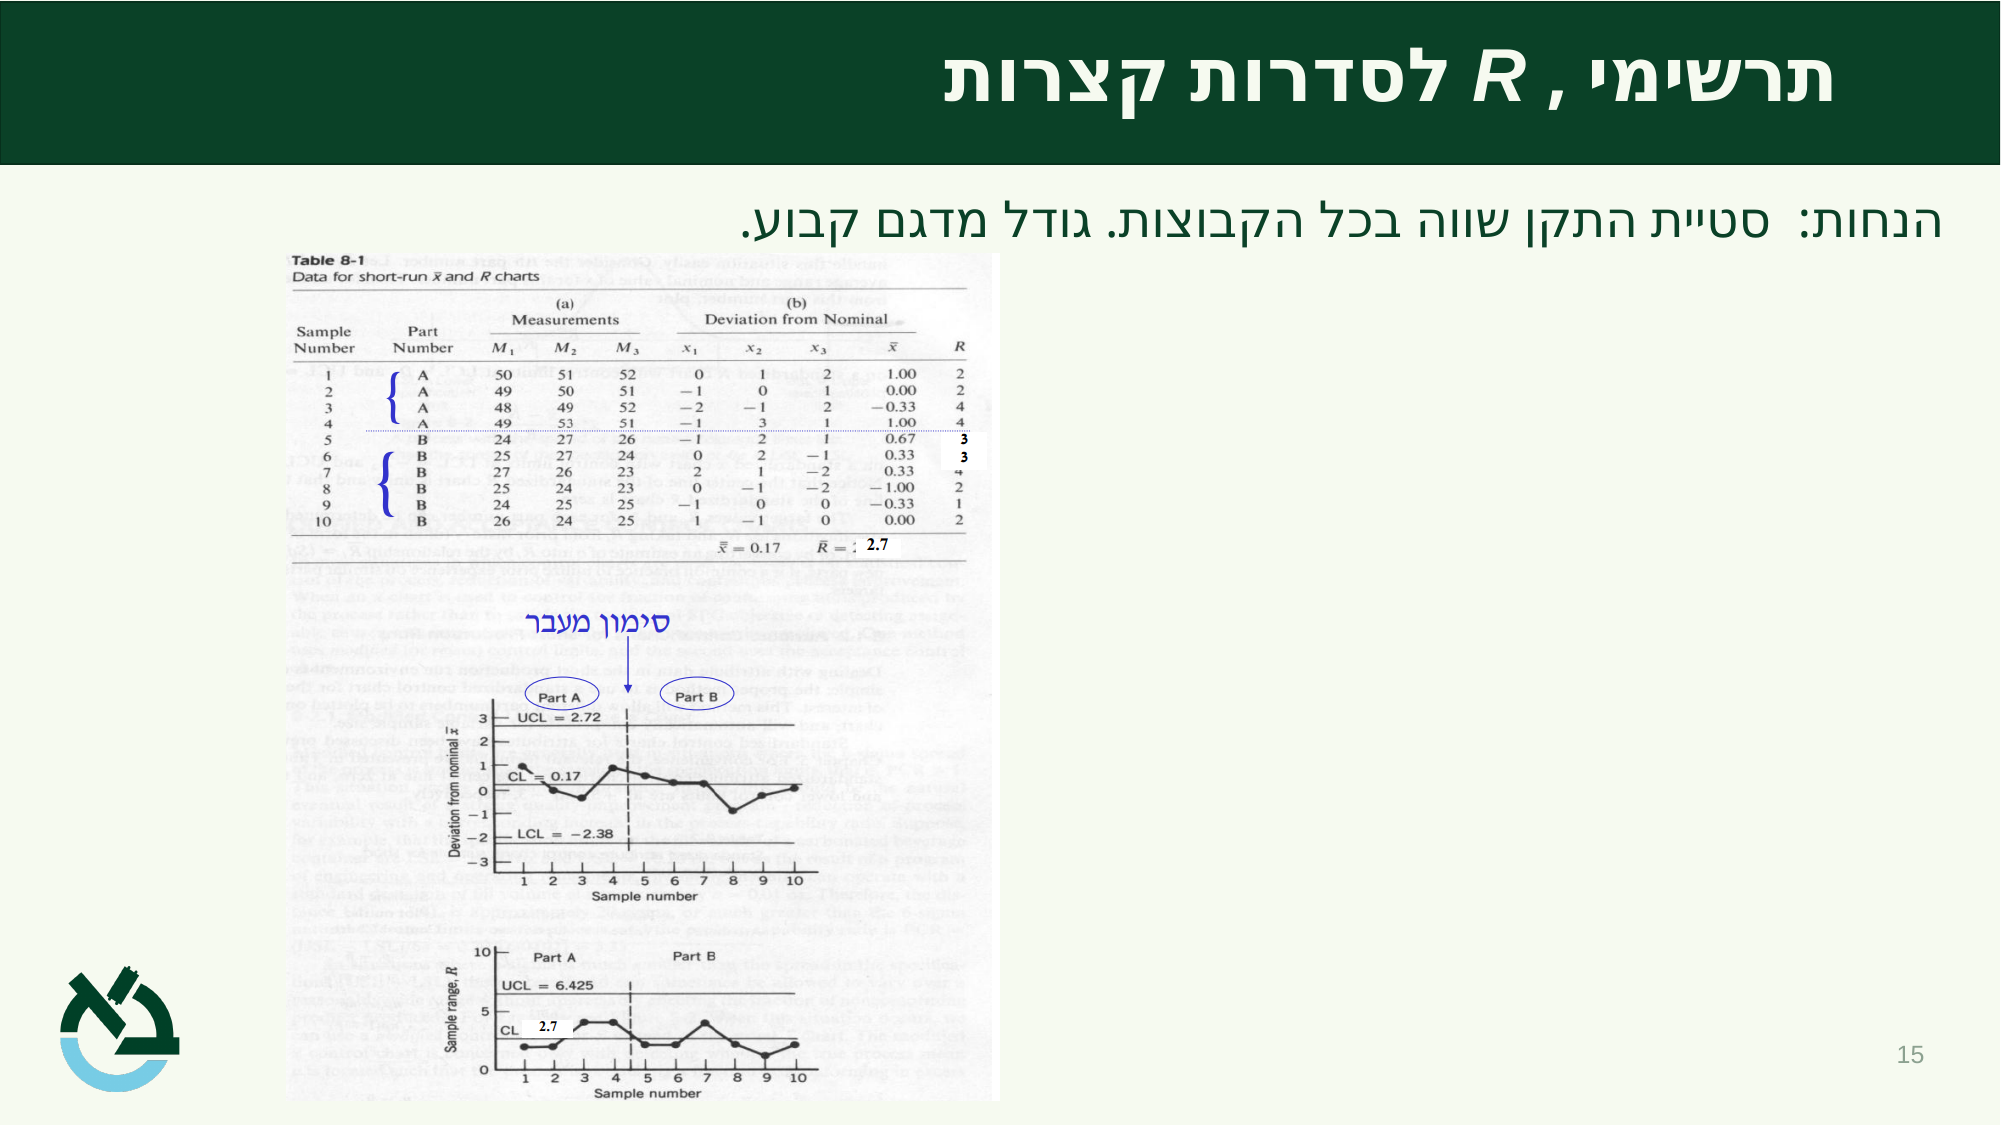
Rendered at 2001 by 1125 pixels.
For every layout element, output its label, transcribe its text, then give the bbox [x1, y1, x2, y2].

slide_number 15 [1861, 1023, 1940, 1084]
subtitle הנחות: סטיית התקן שווה בכל הקבוצות. גודל מדגם קבוע. [293, 150, 1960, 796]
picture [286, 253, 1000, 1101]
